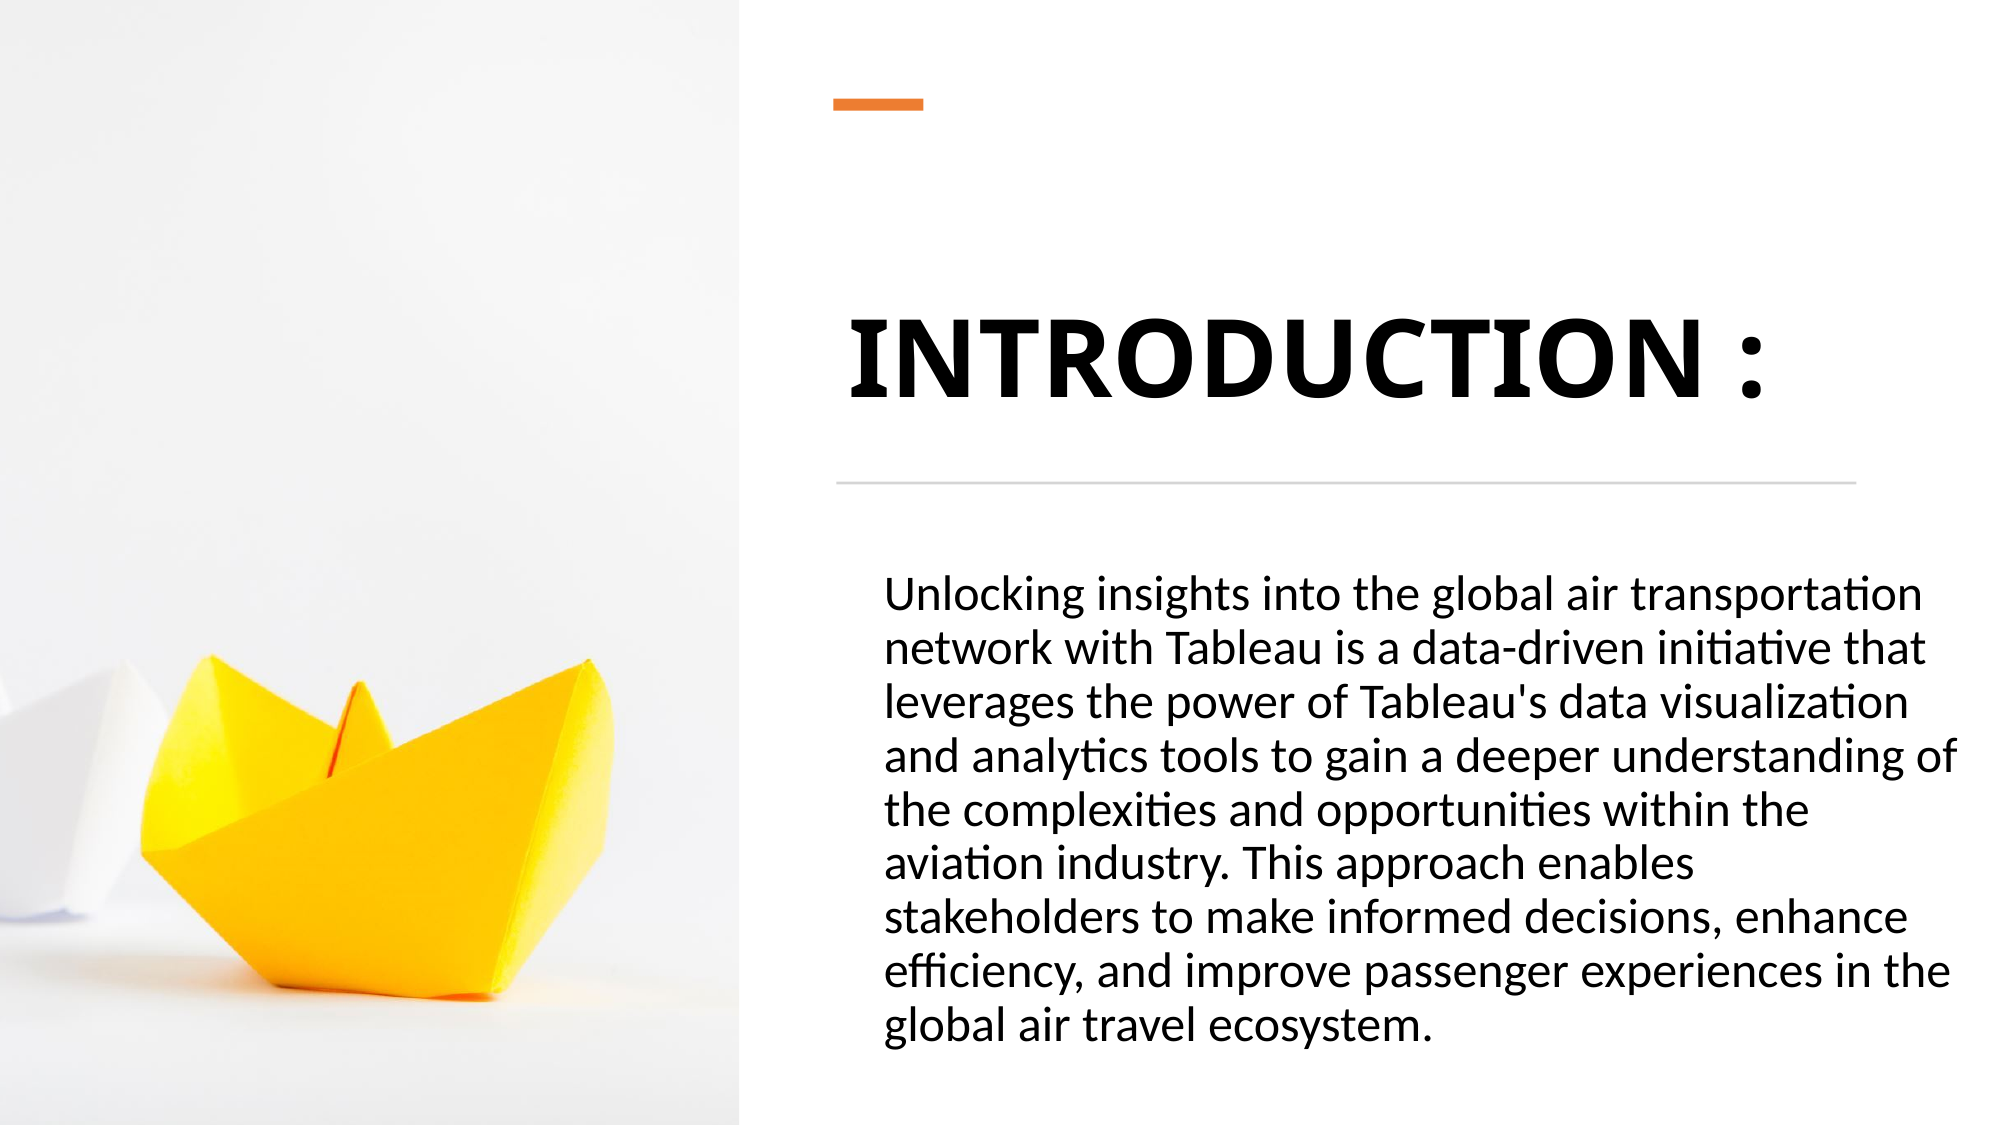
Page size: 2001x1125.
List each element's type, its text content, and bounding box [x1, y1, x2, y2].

text_box [835, 481, 1857, 486]
title INTRODUCTION : [833, 176, 1863, 429]
text_box [832, 98, 924, 112]
list Unlocking insights into the global air transportation network with Tableau is a data-driven initiative that leverages the power of Tableau's data visualization and analytics tools to gain a deeper understanding of the complexities and opportunities within the aviation industry. This approach enables stakeholders to make informed decisions, enhance efficiency, and improve passenger experiences in the global air travel ecosystem. [868, 483, 1974, 1125]
picture [0, 0, 740, 1125]
text_box [740, 0, 2000, 1125]
